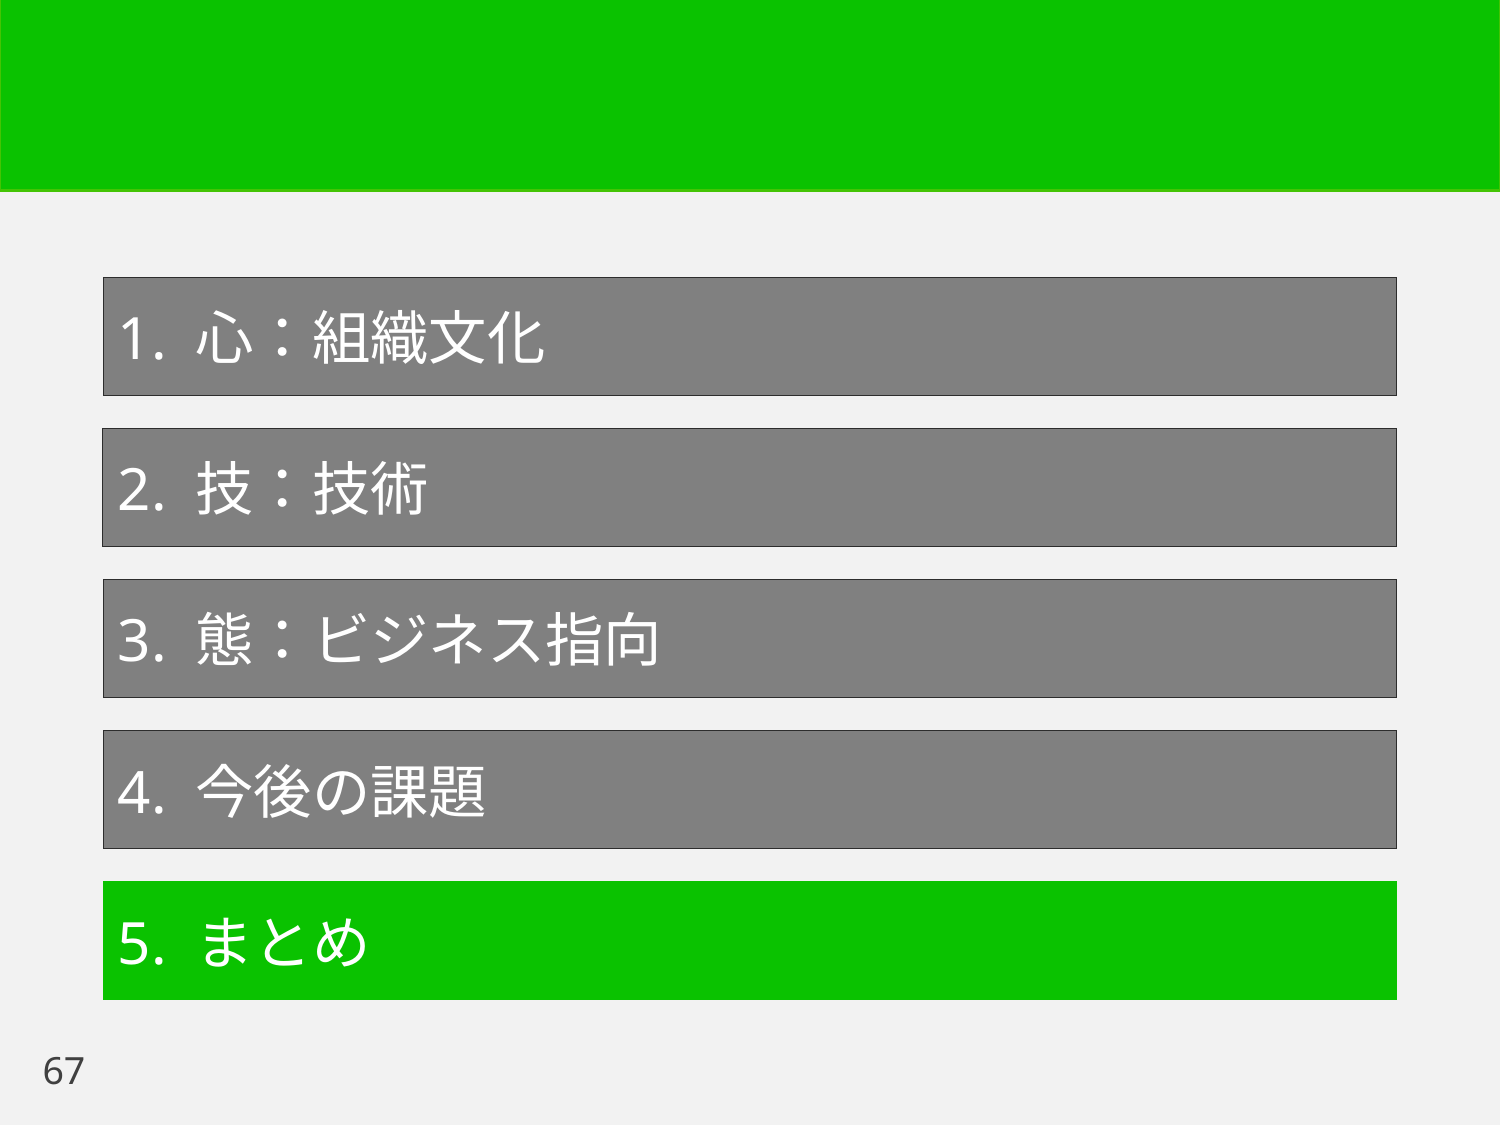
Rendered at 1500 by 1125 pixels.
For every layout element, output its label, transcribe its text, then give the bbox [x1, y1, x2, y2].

text_box 4. 今後の課題 [103, 730, 1397, 849]
text_box 3. 態：ビジネス指向 [103, 579, 1397, 698]
text_box 2. 技：技術 [102, 428, 1397, 547]
text_box 5. まとめ [103, 881, 1397, 1000]
slide_number 67 [27, 1042, 146, 1102]
text_box 1. 心：組織文化 [103, 277, 1397, 396]
